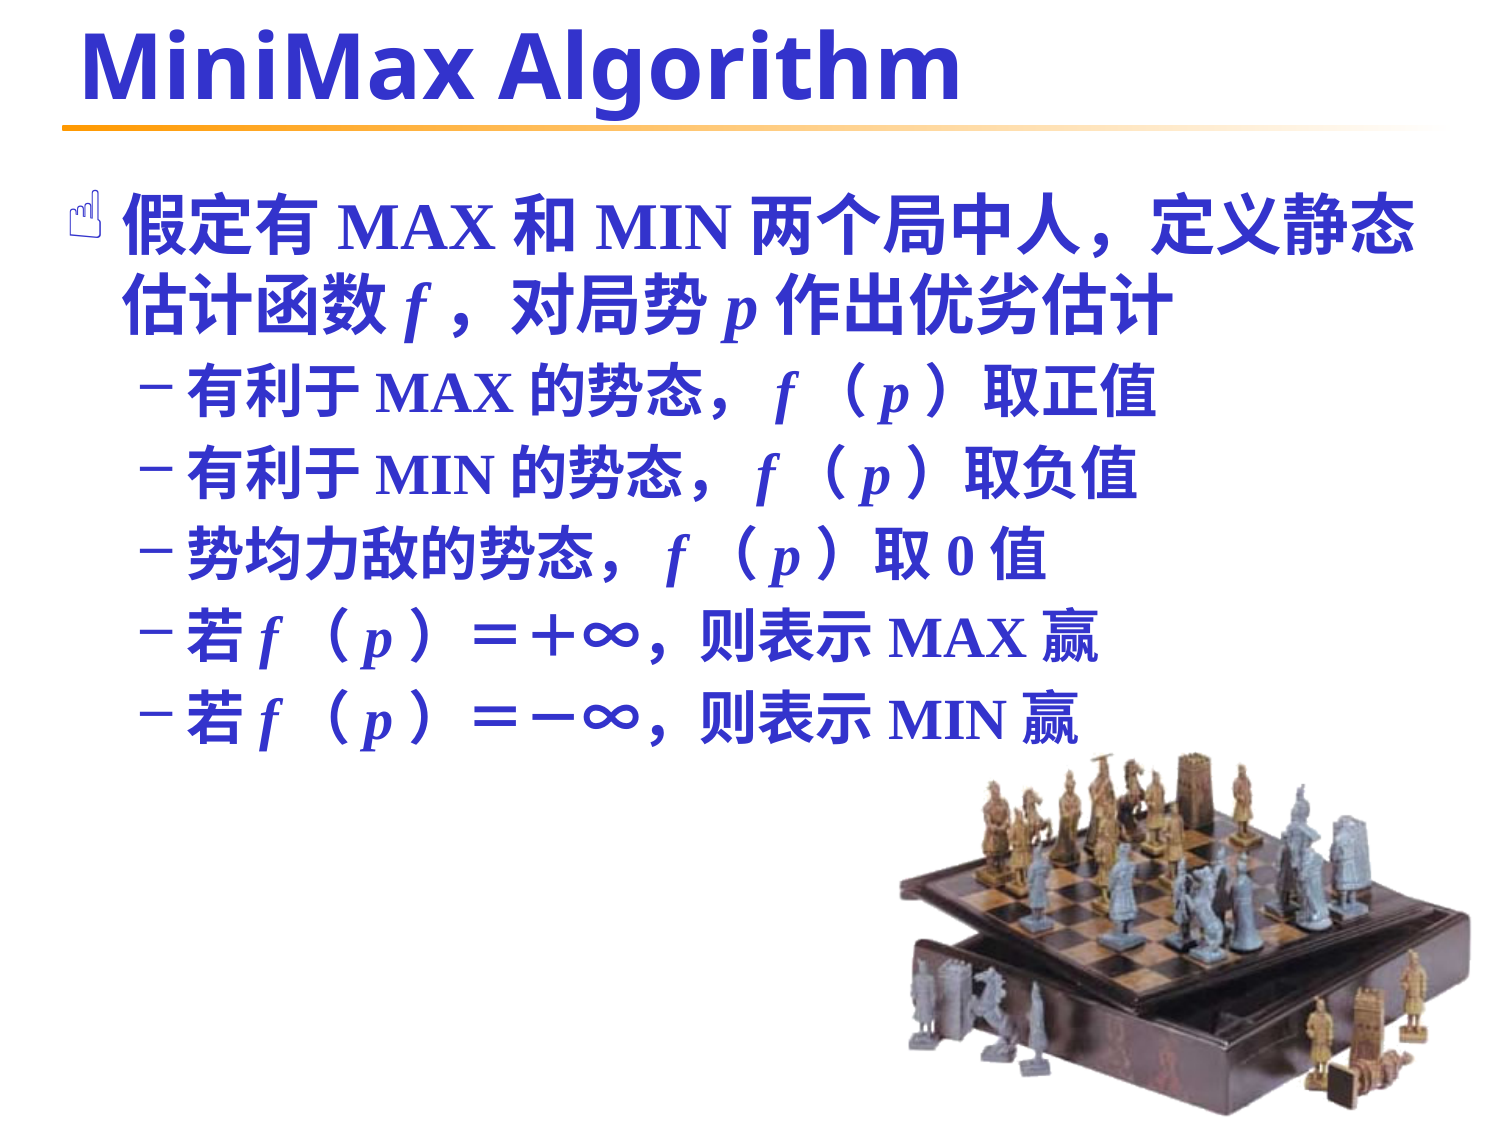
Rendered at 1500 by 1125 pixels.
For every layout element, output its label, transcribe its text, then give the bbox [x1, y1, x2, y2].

picture [871, 746, 1500, 1125]
list 假定有MAX和MIN两个局中人，定义静态估计函数f，对局势p作出优劣估计 有利于MAX的势态，f（p）取正值 有利于MIN的势态，f（p）取负值 势均力敌的势态，f（p）取0值 若f（p）＝＋∞，则表示MAX赢 若f（p）＝－∞，则表示MIN赢 [50, 174, 1450, 1088]
title MiniMax Algorithm [62, 0, 1500, 125]
